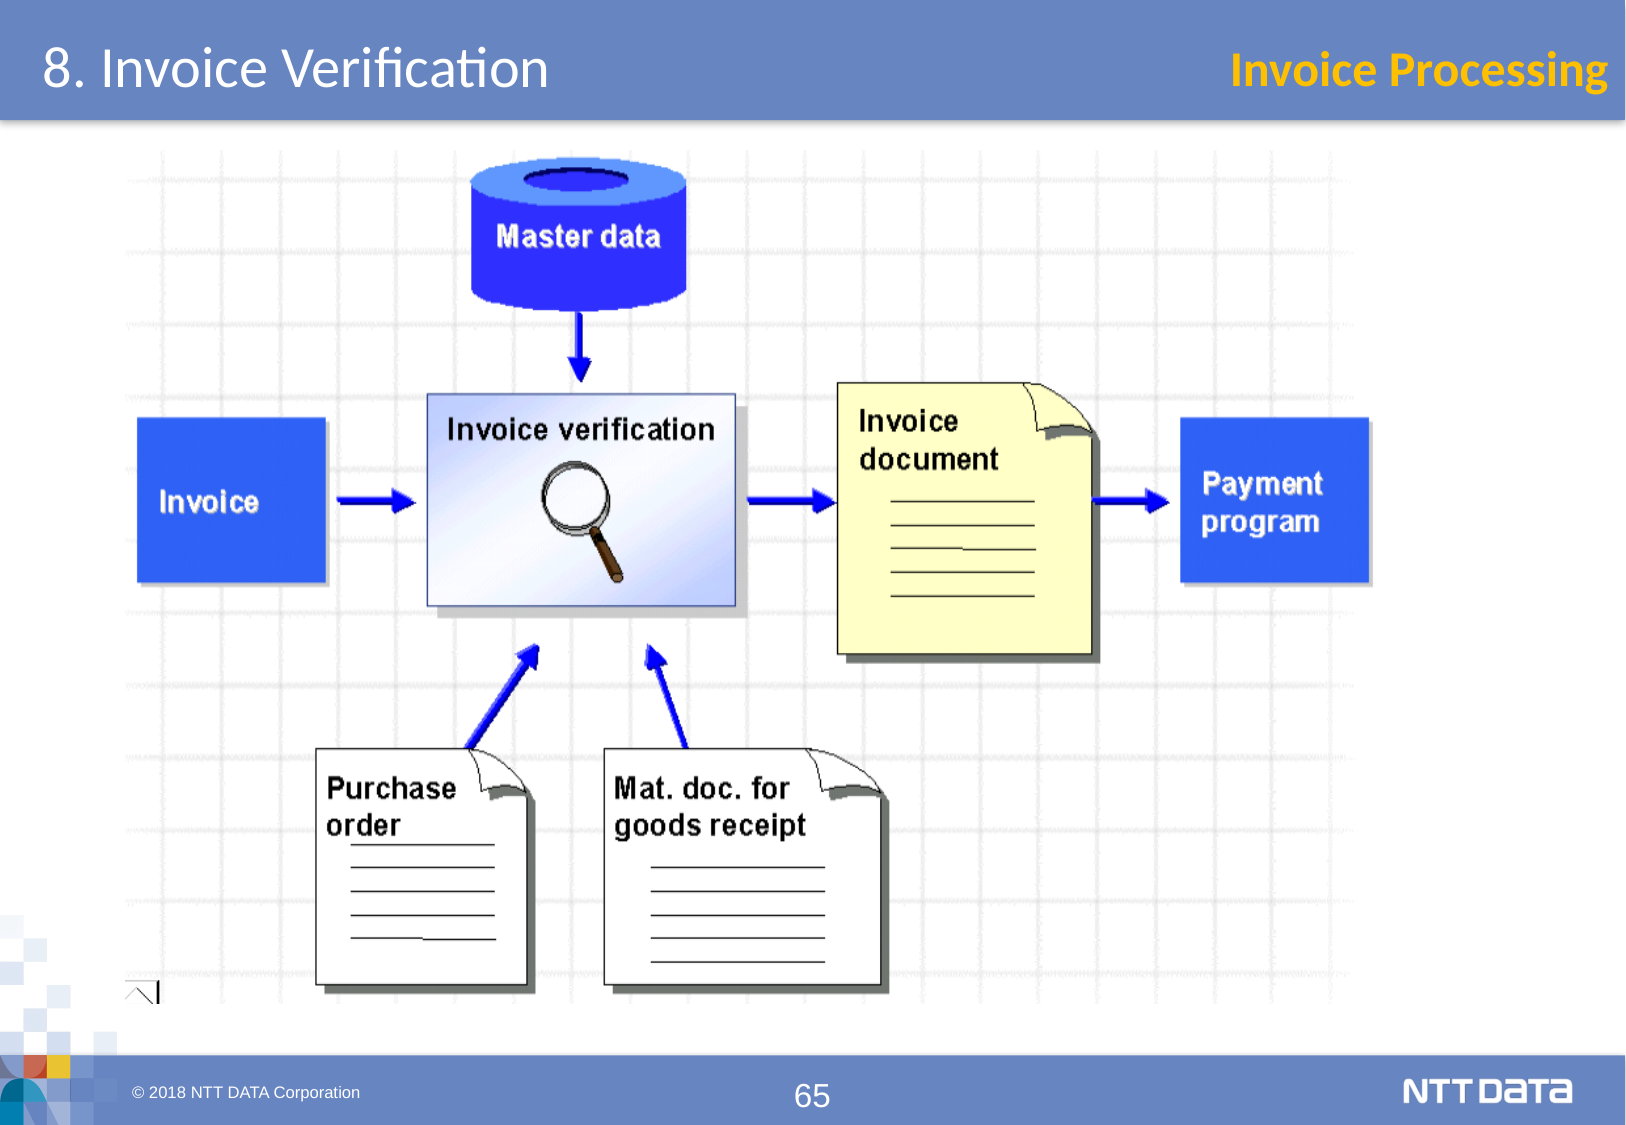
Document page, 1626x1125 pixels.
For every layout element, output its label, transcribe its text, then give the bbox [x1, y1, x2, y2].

text_box Invoice Processing [1013, 2, 1624, 121]
picture [1391, 1066, 1585, 1116]
picture [0, 915, 117, 1125]
picture [124, 149, 1376, 1005]
list 8. Invoice Verification [28, 0, 1599, 119]
